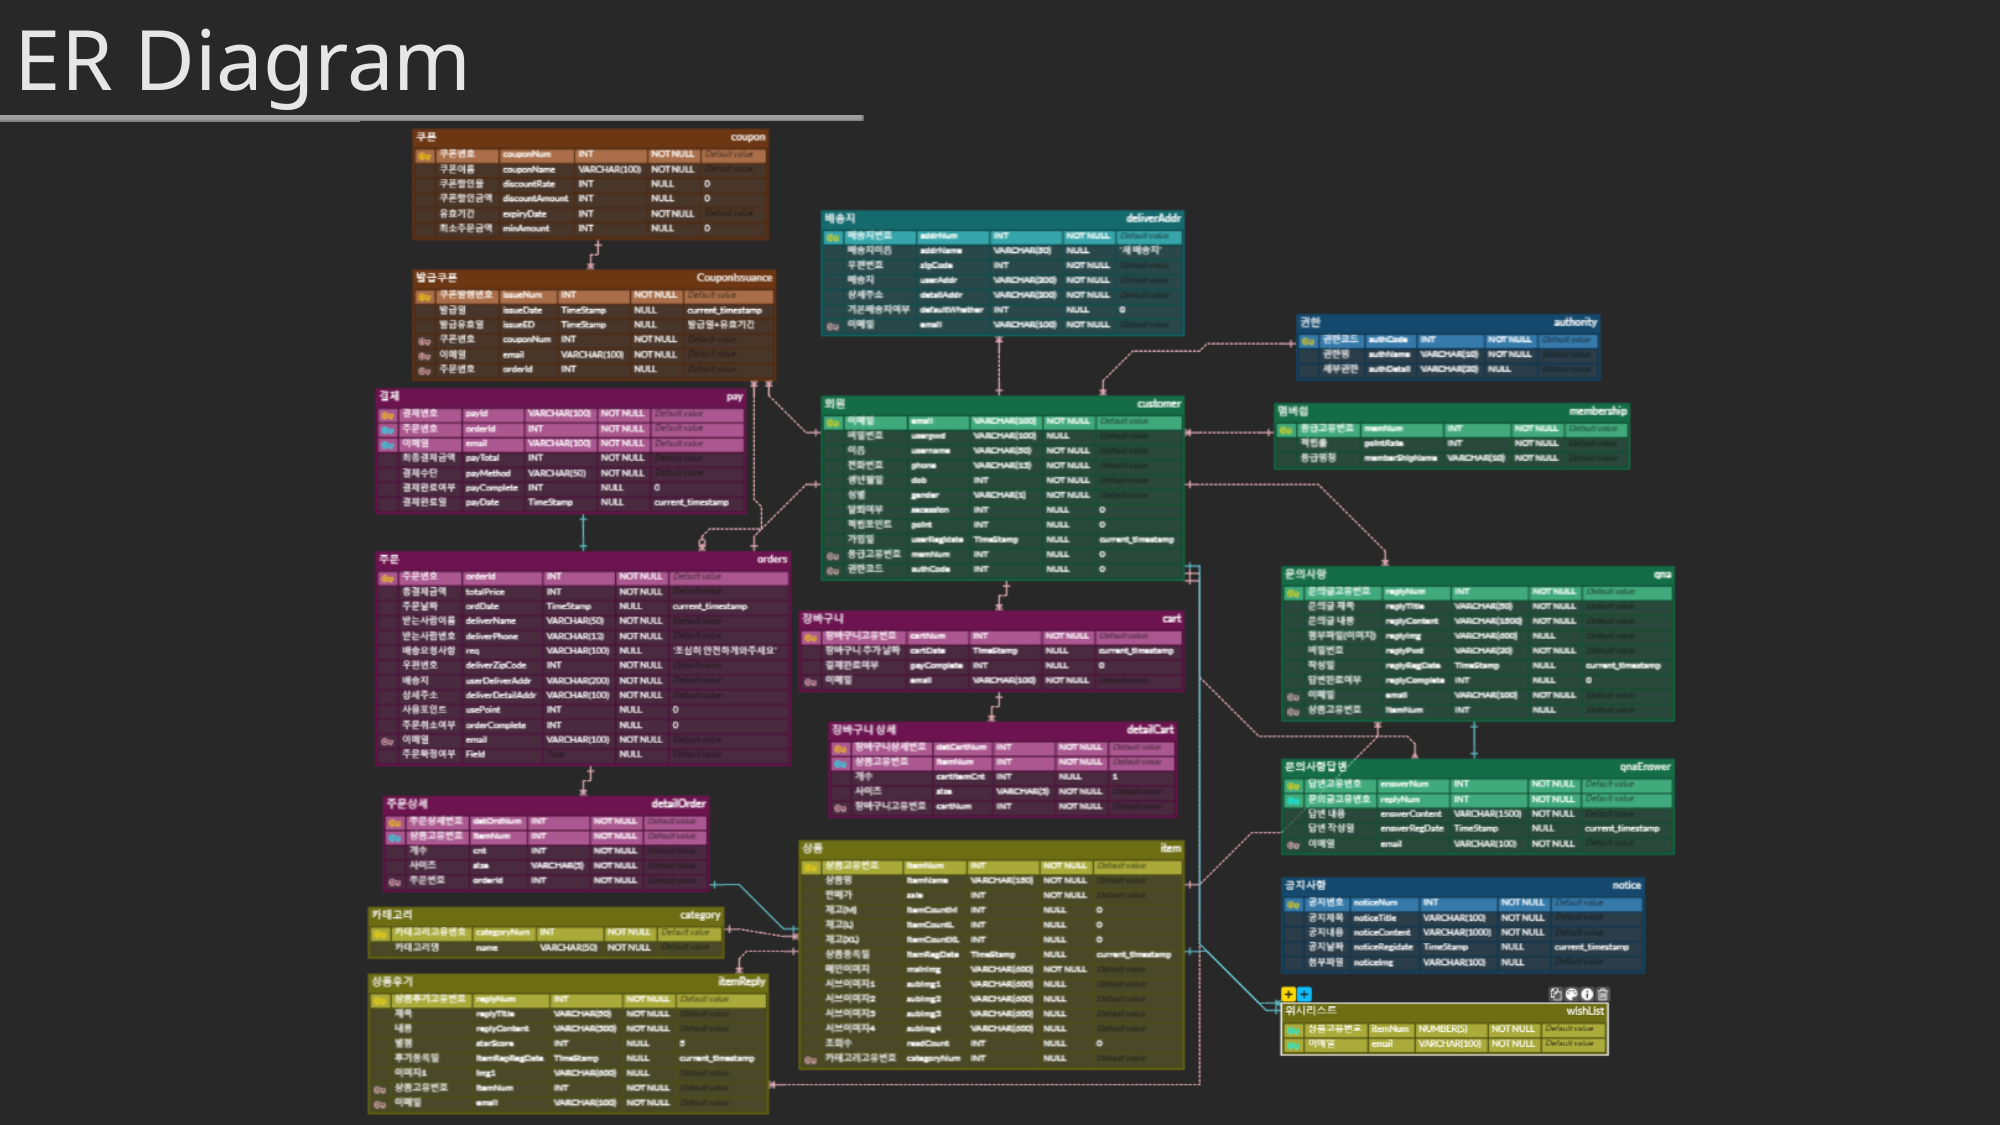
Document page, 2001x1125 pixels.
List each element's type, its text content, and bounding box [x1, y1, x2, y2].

picture [360, 121, 1686, 1125]
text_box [0, 115, 864, 122]
text_box ER Diagram [0, 0, 1000, 115]
